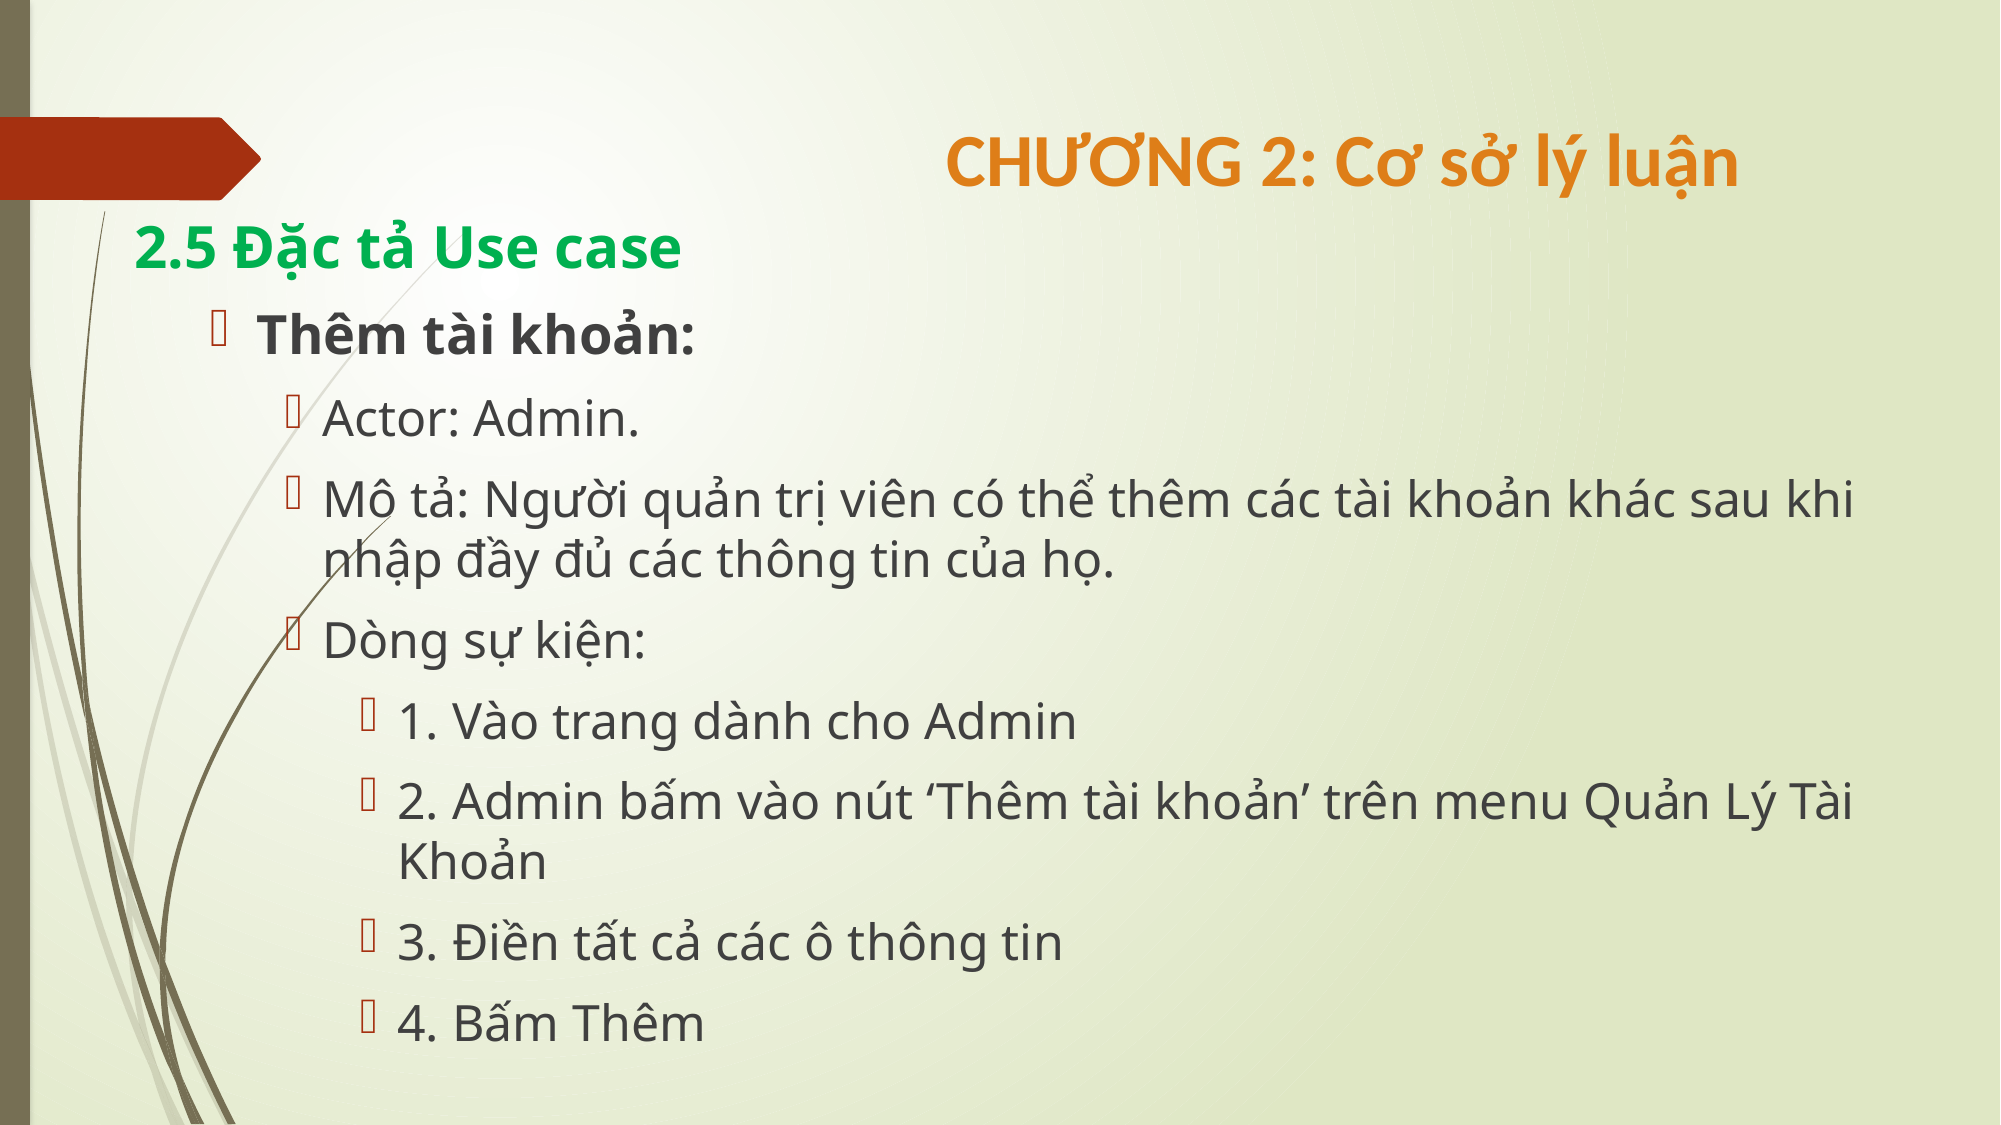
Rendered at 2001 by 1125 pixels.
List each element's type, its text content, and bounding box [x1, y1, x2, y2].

list 2.5 Đặc tả Use case Thêm tài khoản: Actor: Admin. Mô tả: Người quản trị viên có thể thêm các tài khoản khác sau khi nhập đầy đủ các thông tin của họ. Dòng sự kiện: 1. Vào trang dành cho Admin 2. Admin bấm vào nút ‘Thêm tài khoản’ trên menu Quản Lý Tài Khoản 3. Điền tất cả các ô thông tin 4. Bấm Thêm [119, 202, 1924, 1125]
title CHƯƠNG 2: Cơ sở lý luận [763, 103, 1924, 202]
